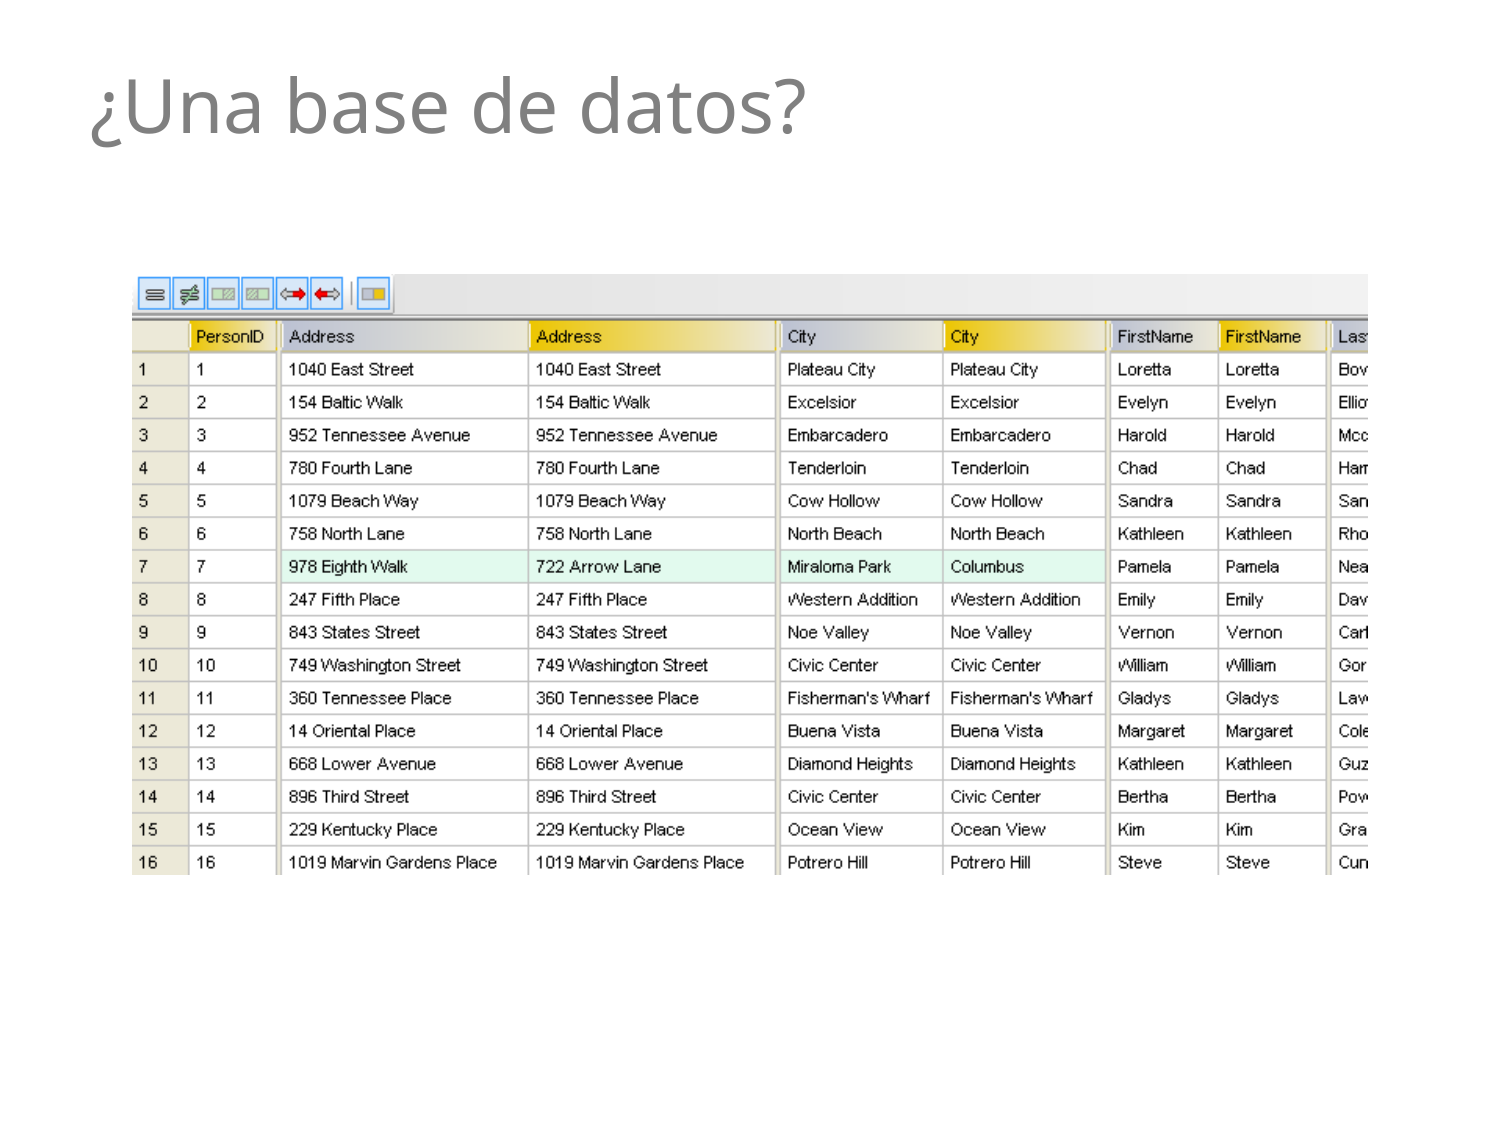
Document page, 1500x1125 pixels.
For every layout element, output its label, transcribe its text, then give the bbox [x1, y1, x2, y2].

title ¿Una base de datos? [75, 45, 1425, 163]
picture [132, 274, 1368, 876]
